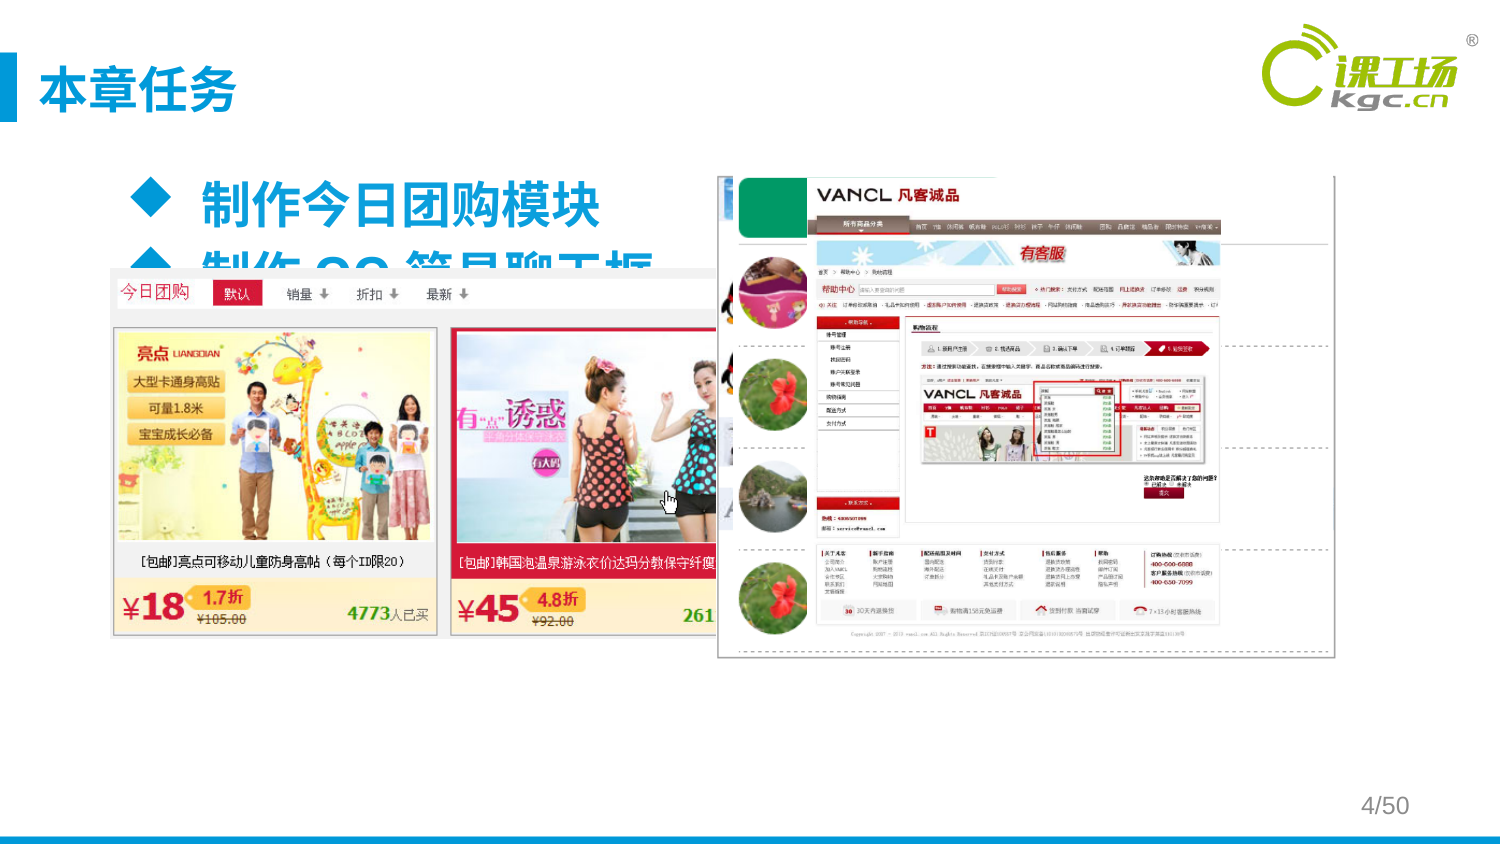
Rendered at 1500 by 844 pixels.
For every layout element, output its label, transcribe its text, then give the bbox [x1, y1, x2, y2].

slide_number 4/50 [1074, 782, 1425, 828]
list 制作今日团购模块 制作QQ简易聊天框 制作论坛帖子页面 制作凡客诚品帮助中心页面 [110, 166, 1385, 724]
title 本章任务 [37, 33, 1390, 151]
picture [0, 0, 1500, 836]
